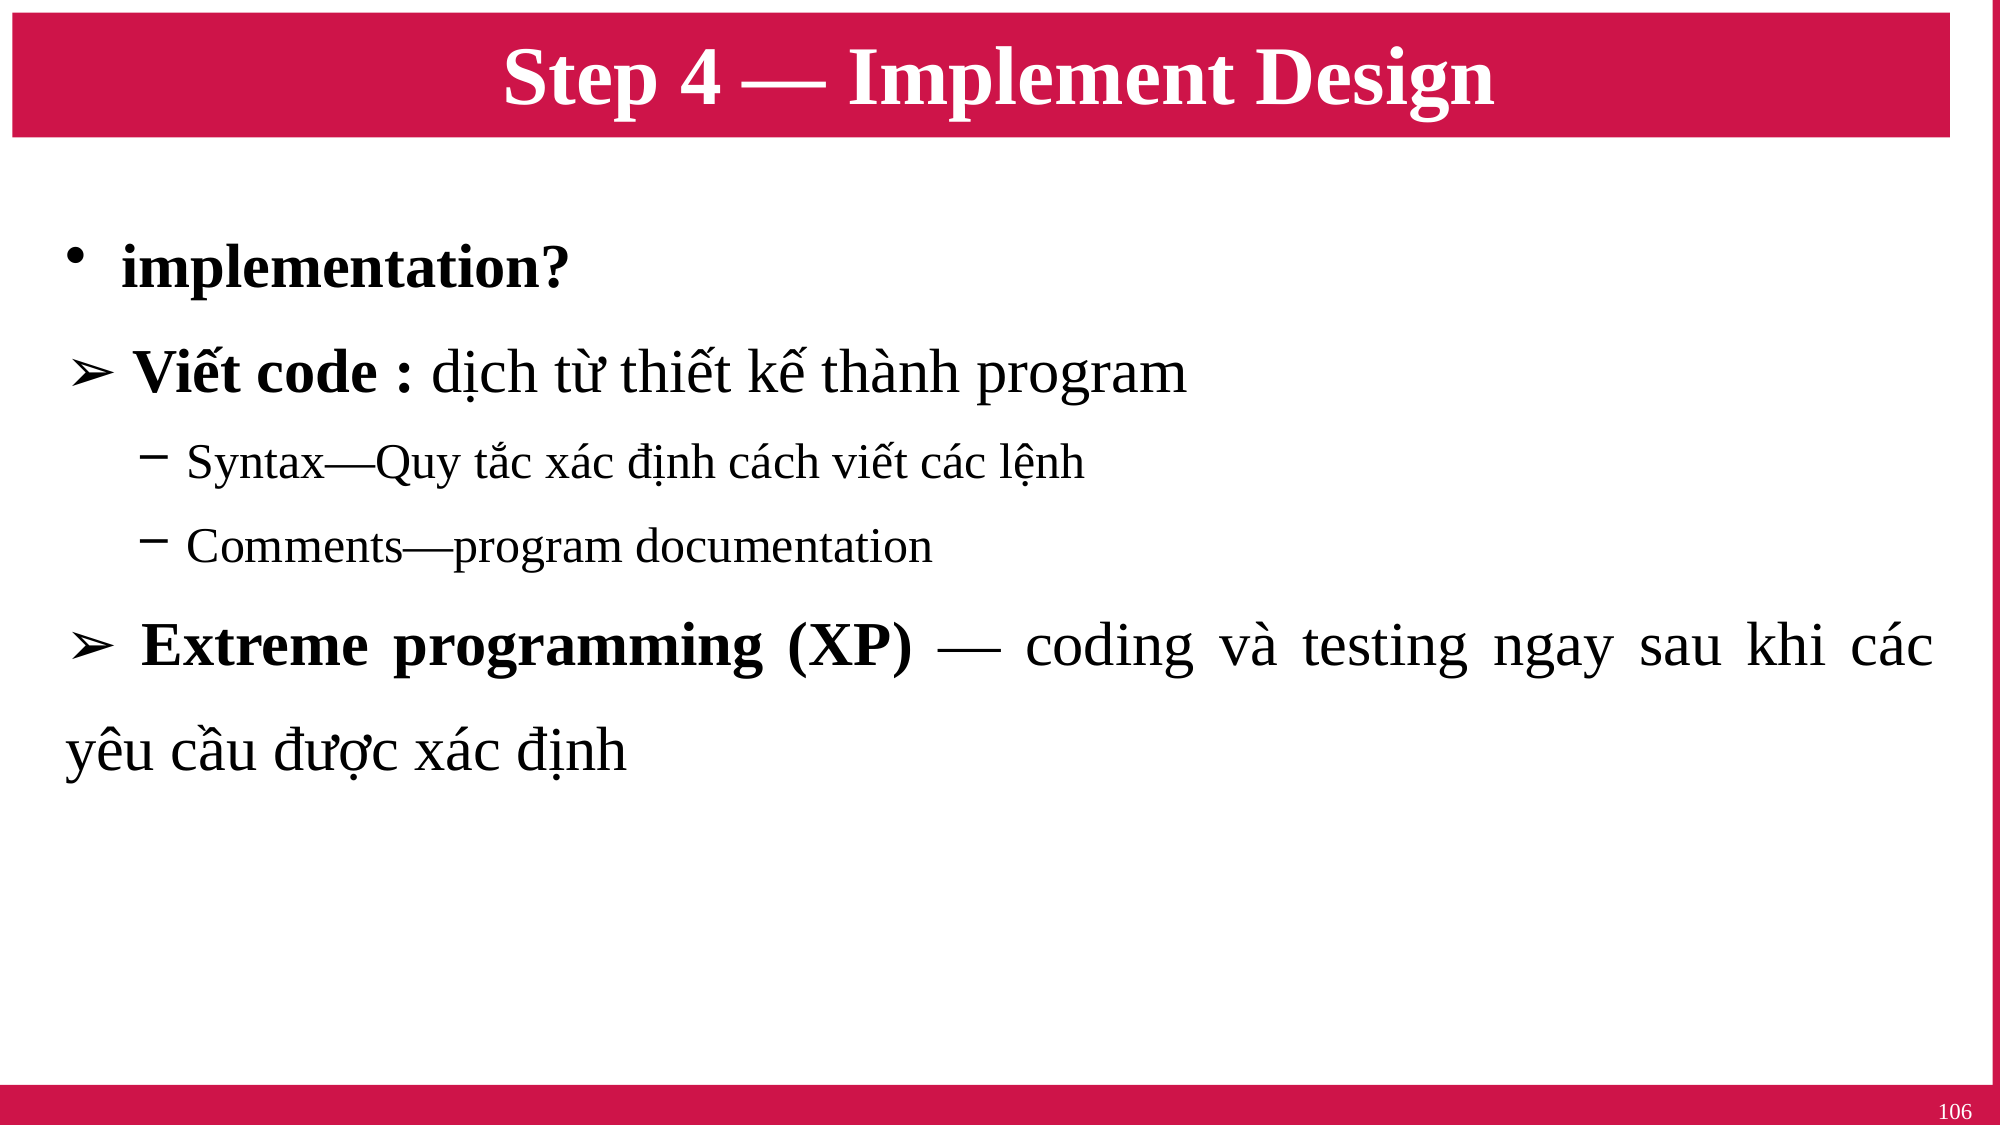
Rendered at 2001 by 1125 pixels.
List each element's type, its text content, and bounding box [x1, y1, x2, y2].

list implementation? ➢ Viết code : dịch từ thiết kế thành program Syntax—Quy tắc xác định cách viết các lệnh Comments—program documentation ➢ Extreme programming (XP) — coding và testing ngay sau khi các yêu cầu được xác định [50, 187, 1950, 1063]
slide_number 106 [1520, 1074, 1988, 1113]
title Step 4 — Implement Design [99, 24, 1900, 118]
